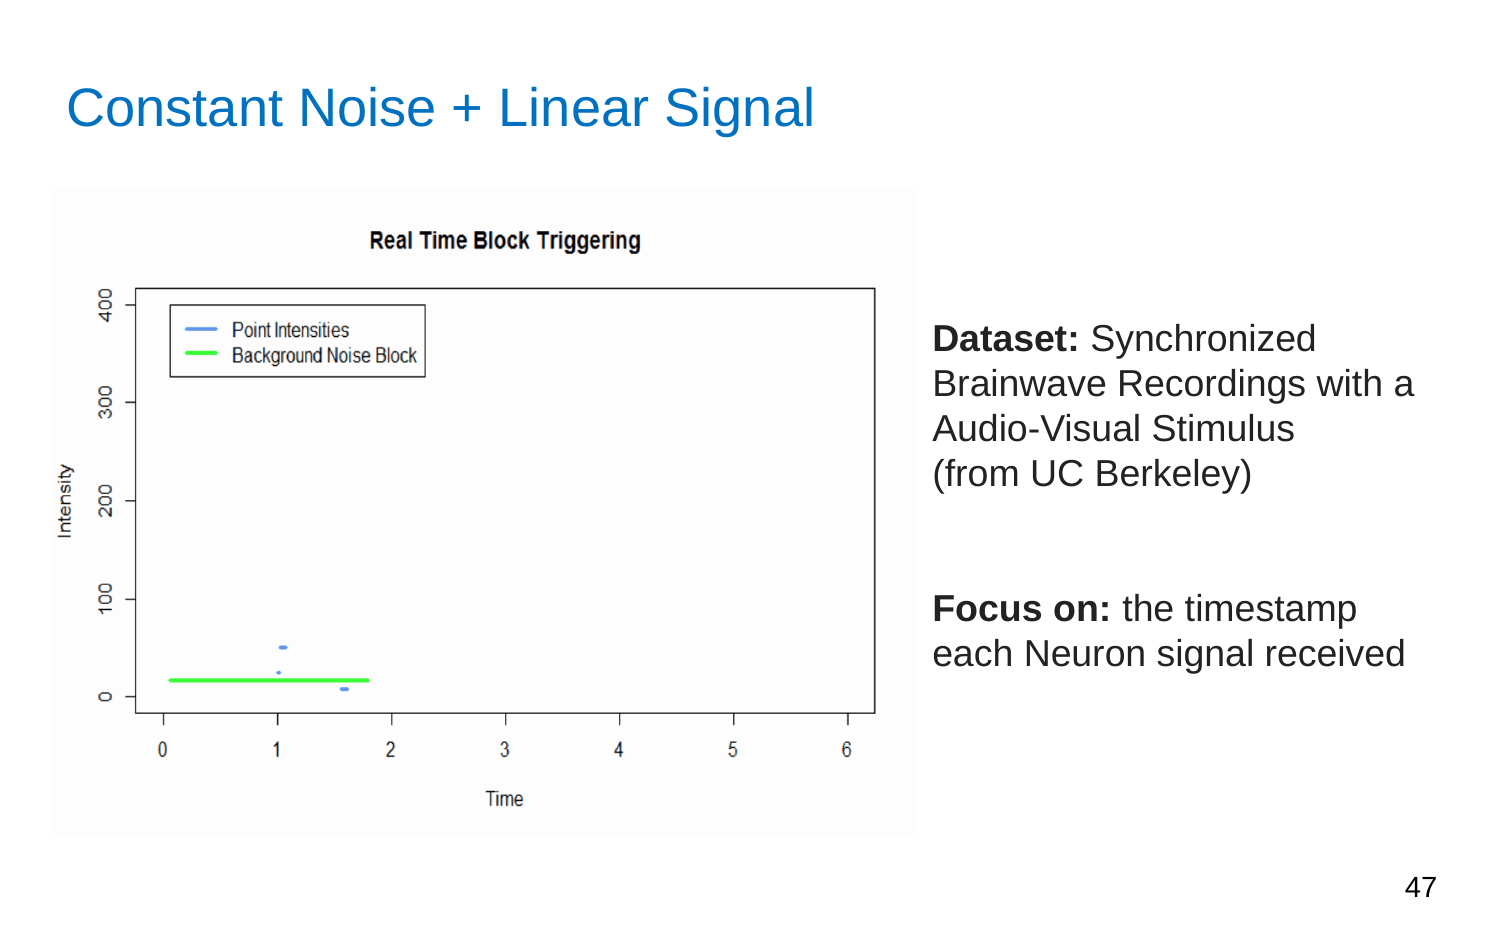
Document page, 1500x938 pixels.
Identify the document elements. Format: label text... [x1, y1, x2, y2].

slide_number ‹#› [1389, 849, 1480, 922]
picture [50, 189, 918, 836]
title Constant Noise + Linear Signal [51, 47, 1449, 153]
text_box Dataset: Synchronized Brainwave Recordings with a Audio-Visual Stimulus (from UC Berkeley) Focus on: the timestamp each Neuron signal received [922, 298, 1438, 822]
